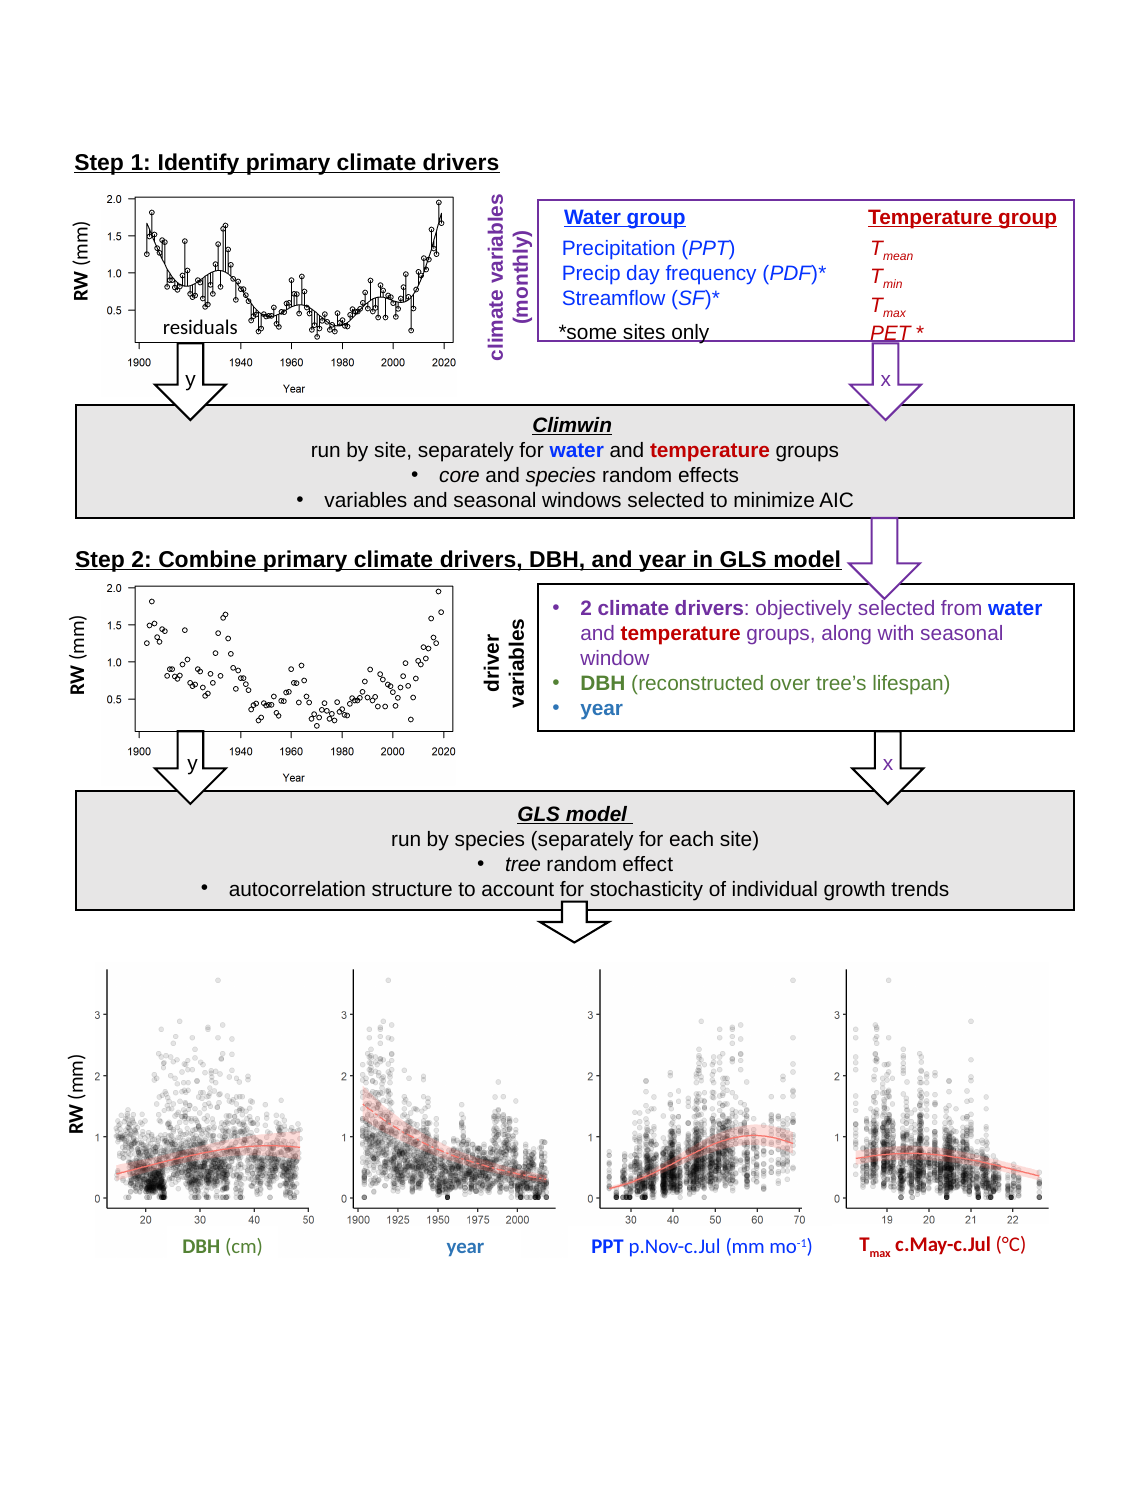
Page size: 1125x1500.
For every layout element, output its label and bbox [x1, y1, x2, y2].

text_box [54, 139, 1090, 1280]
